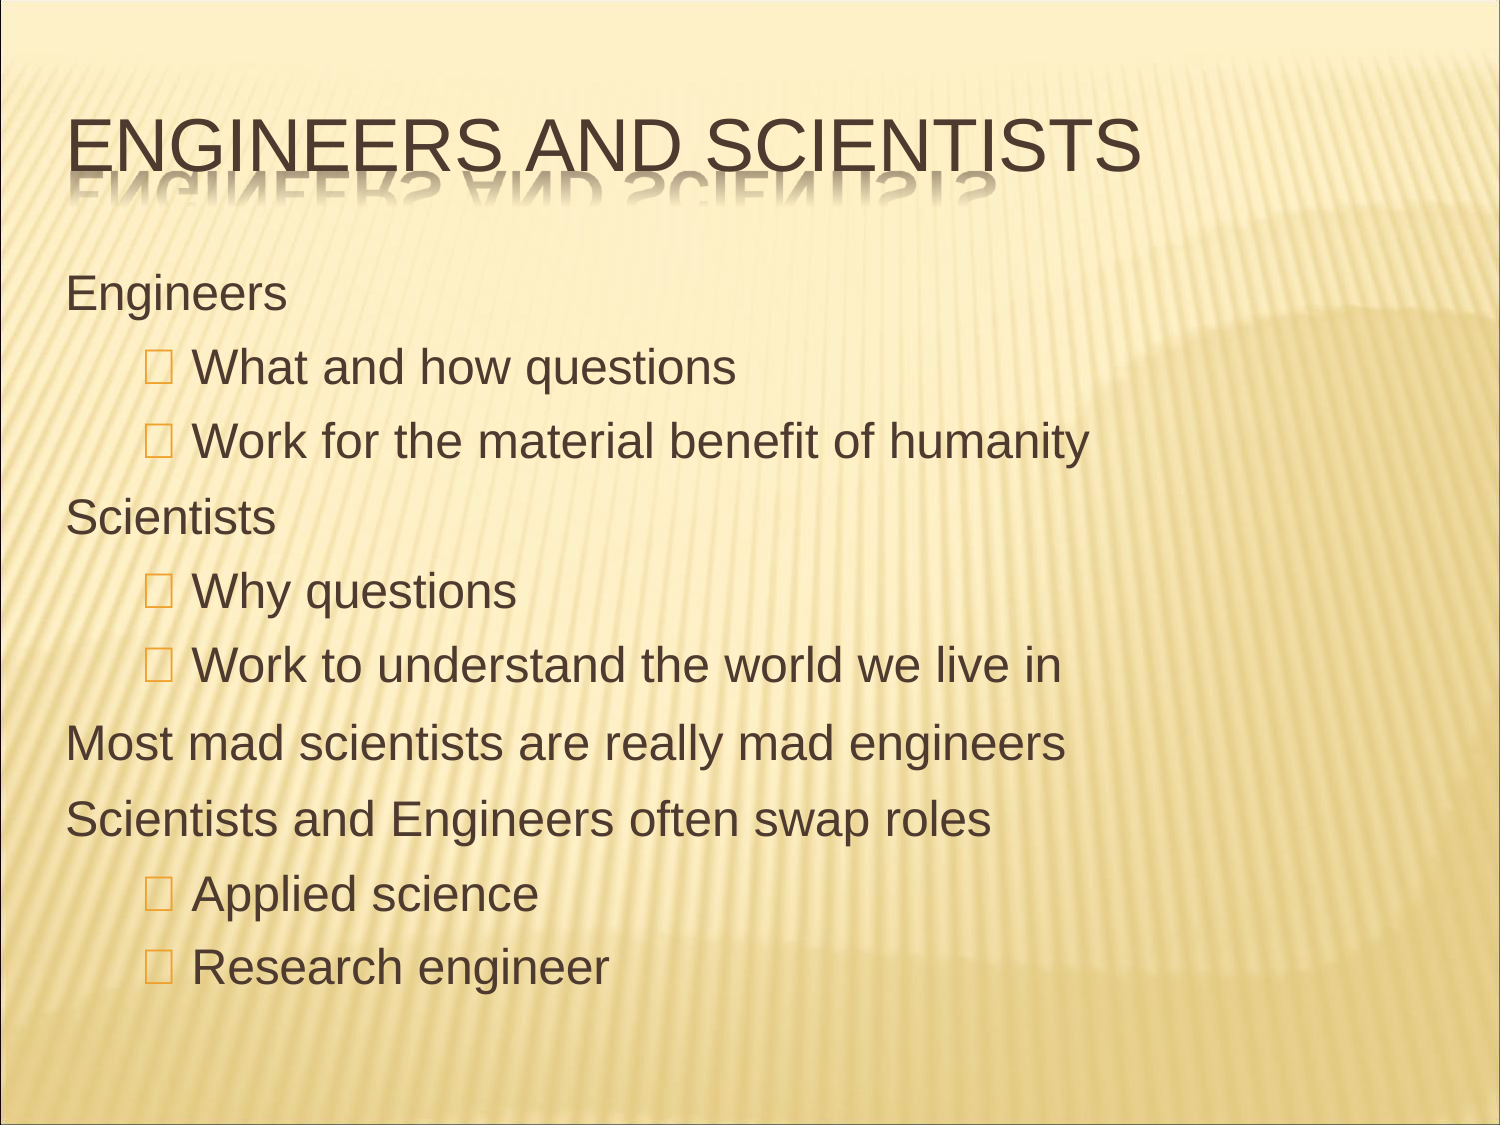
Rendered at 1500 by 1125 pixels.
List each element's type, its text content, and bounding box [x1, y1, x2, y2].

title ENGINEERS AND SCIENTISTS [62, 77, 1444, 285]
list Engineers  What and how questions  Work for the material benefit of humanity Scientists  Why questions  Work to understand the world we live in Most mad scientists are really mad engineers Scientists and Engineers often swap roles  Applied science  Research engineer [62, 242, 1426, 996]
picture [0, 0, 1500, 1125]
